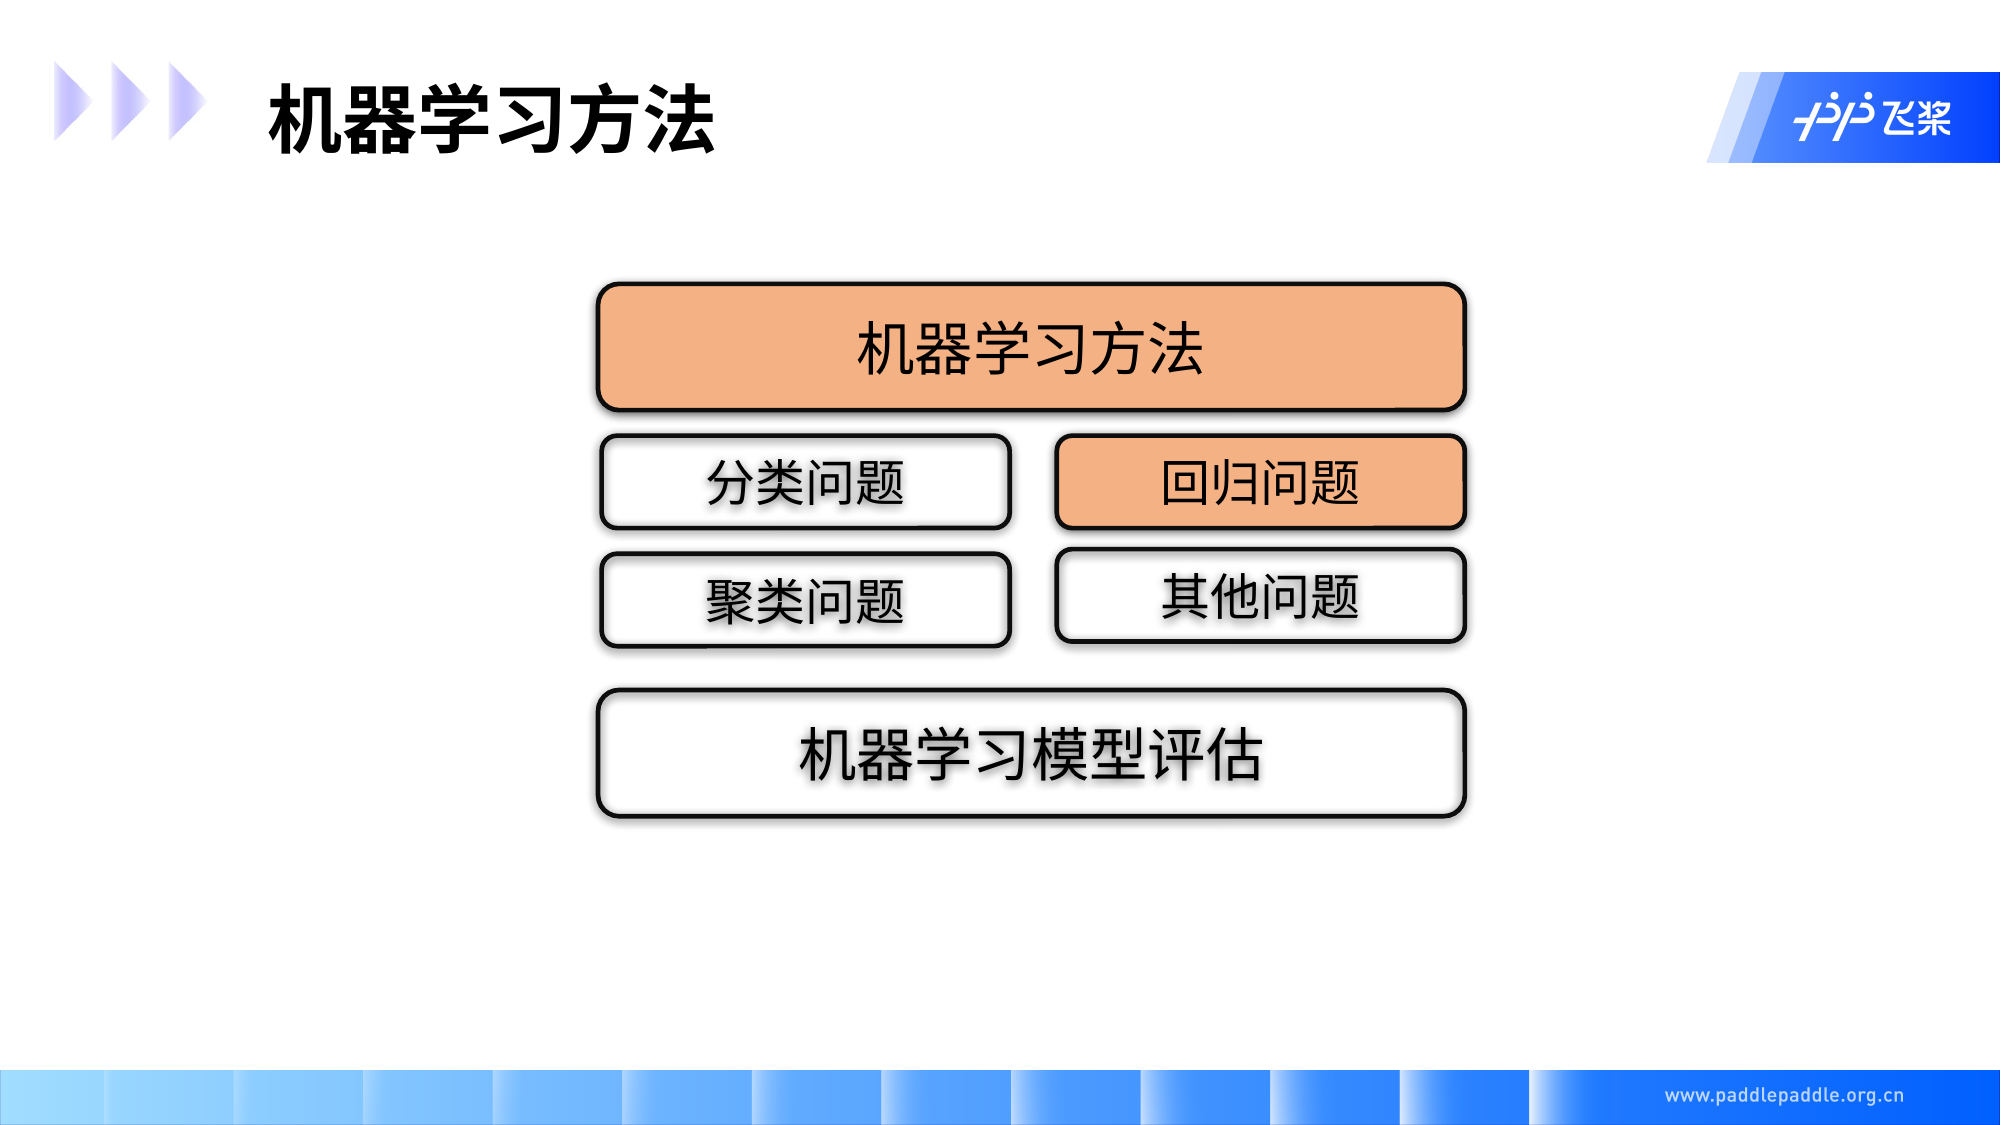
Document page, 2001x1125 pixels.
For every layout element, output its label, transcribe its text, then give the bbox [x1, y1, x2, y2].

text_box 分类问题 [601, 435, 1010, 529]
text_box 其他问题 [1056, 549, 1465, 642]
text_box 机器学习方法 [252, 65, 829, 171]
text_box 回归问题 [1056, 435, 1465, 529]
text_box 机器学习方法 [598, 283, 1465, 411]
text_box 聚类问题 [601, 553, 1010, 647]
text_box 机器学习模型评估 [598, 690, 1465, 817]
picture [1679, 72, 2000, 163]
picture [0, 1070, 2000, 1125]
